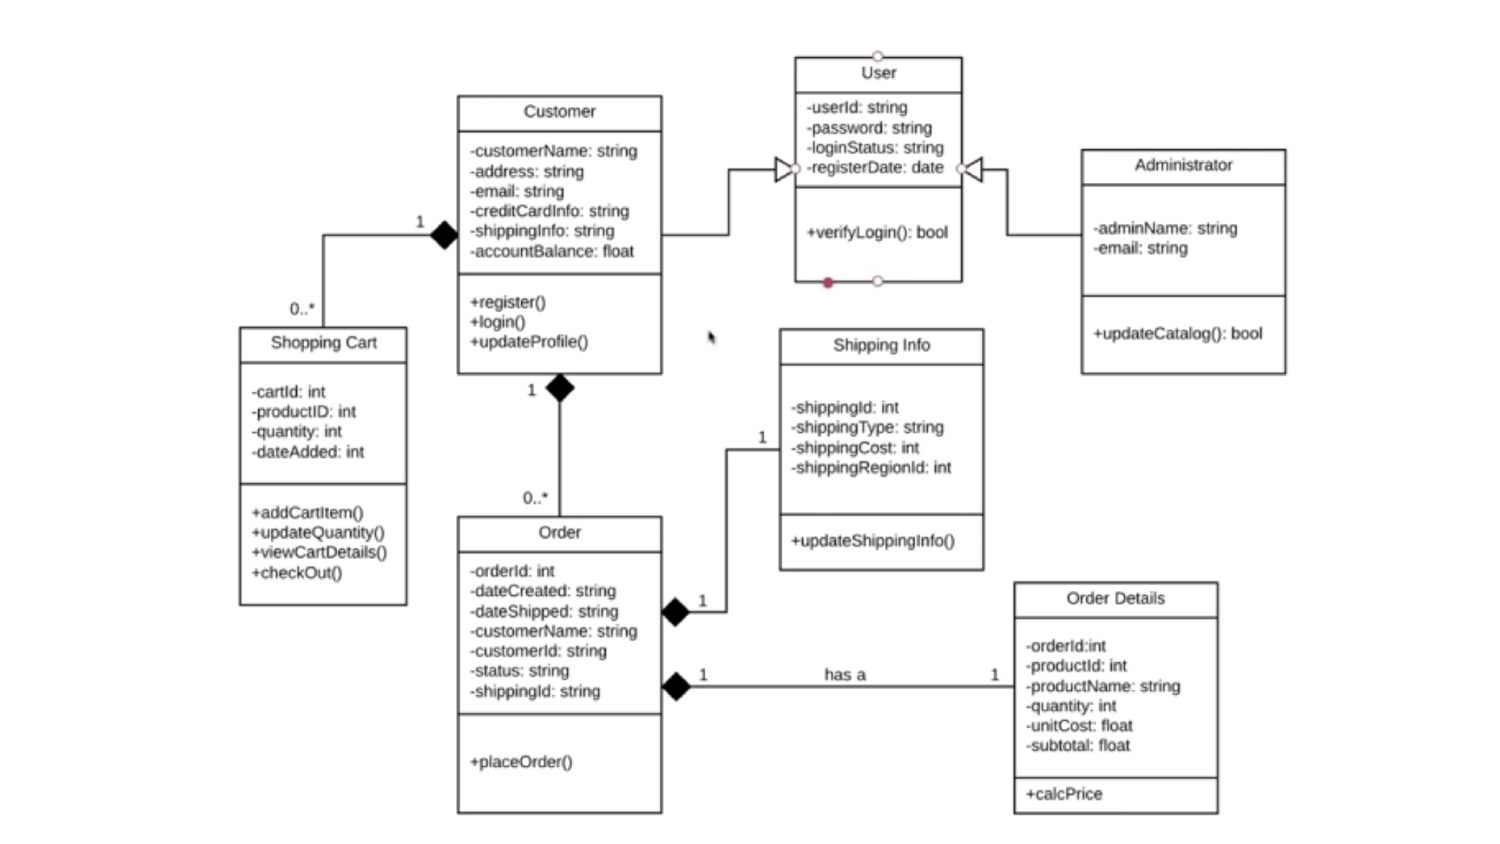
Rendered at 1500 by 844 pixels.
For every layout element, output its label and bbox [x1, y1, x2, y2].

picture [181, 0, 1319, 844]
